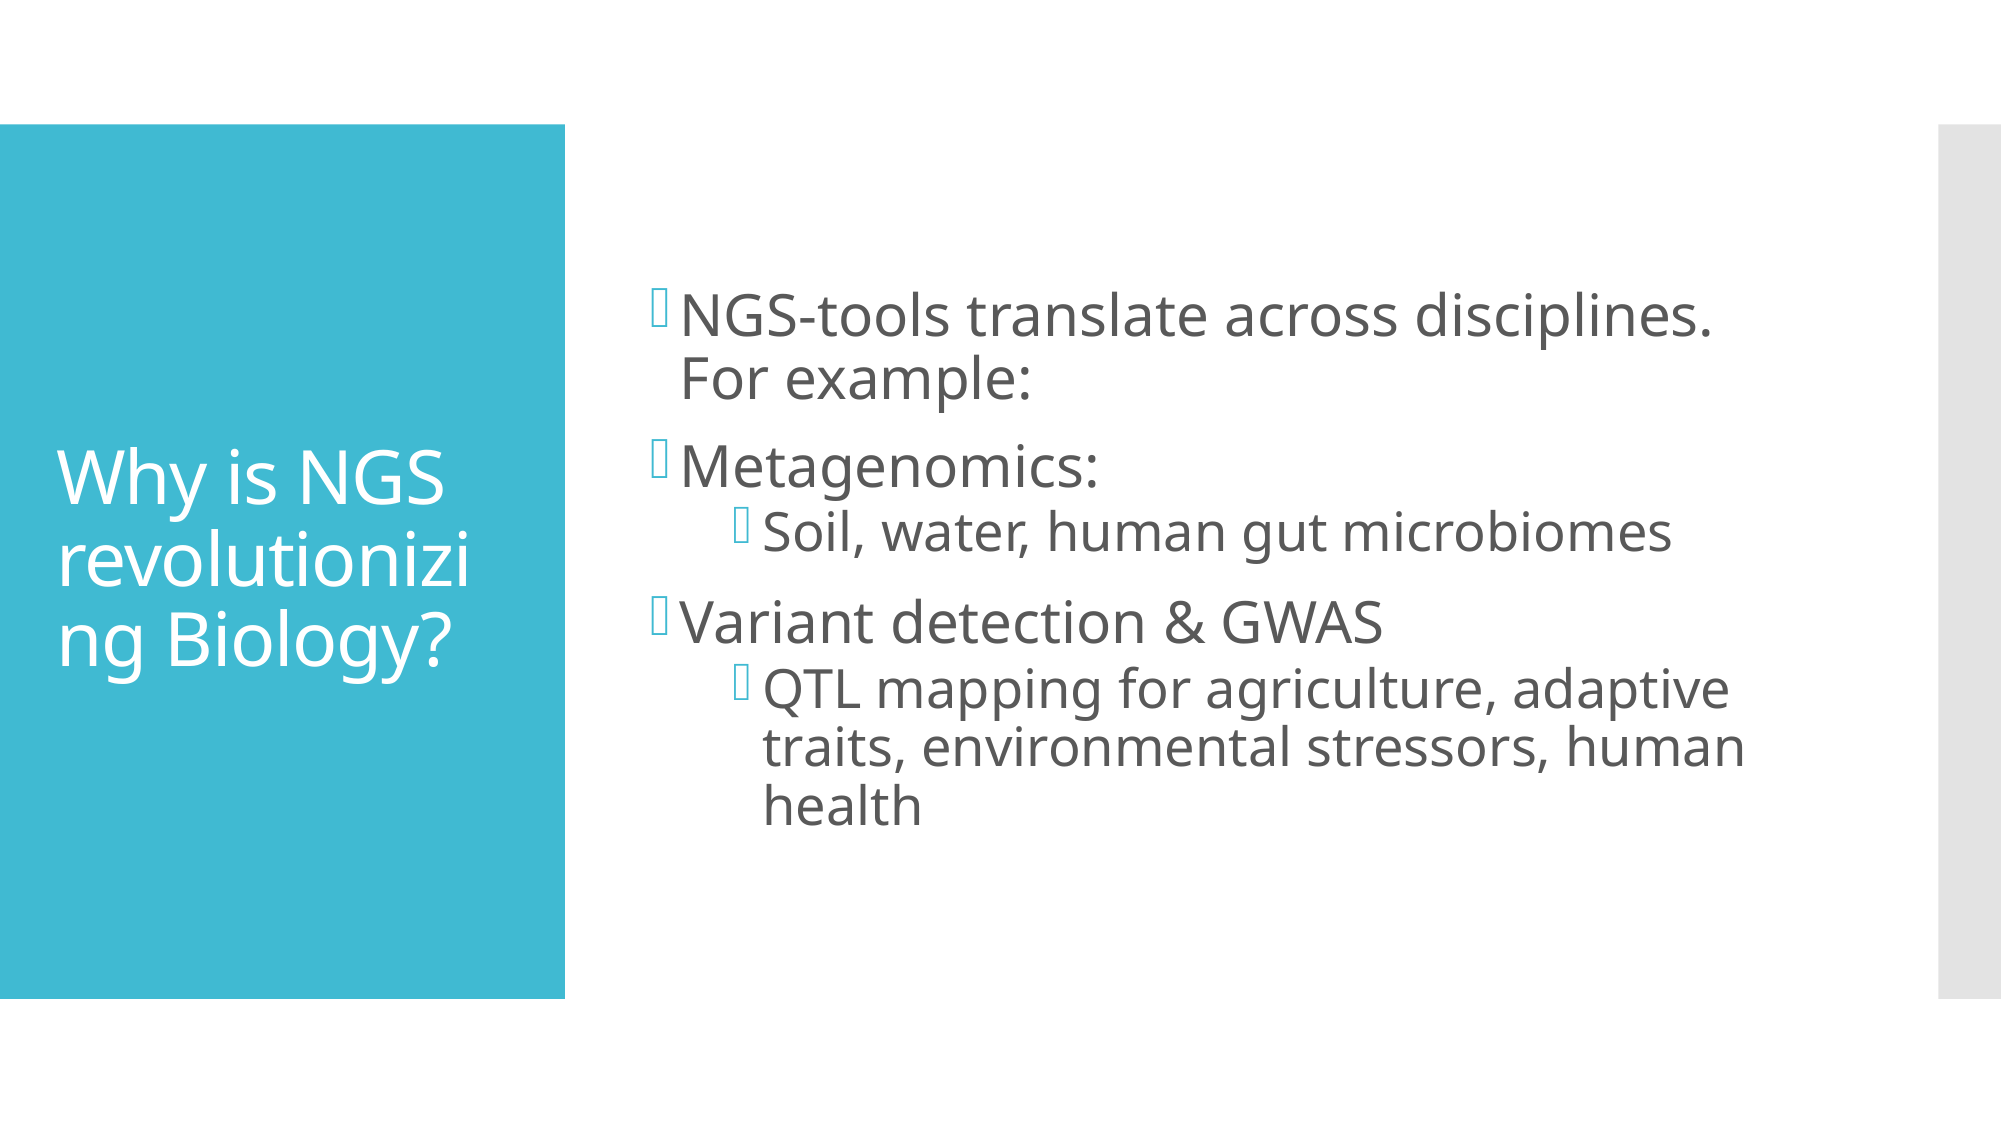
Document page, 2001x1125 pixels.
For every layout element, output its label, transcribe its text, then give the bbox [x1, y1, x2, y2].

list NGS-tools translate across disciplines. For example: Metagenomics: Soil, water, human gut microbiomes Variant detection & GWAS QTL mapping for agriculture, adaptive traits, environmental stressors, human health [634, 141, 1835, 982]
title Why is NGS revolutionizing Biology? [41, 184, 525, 940]
